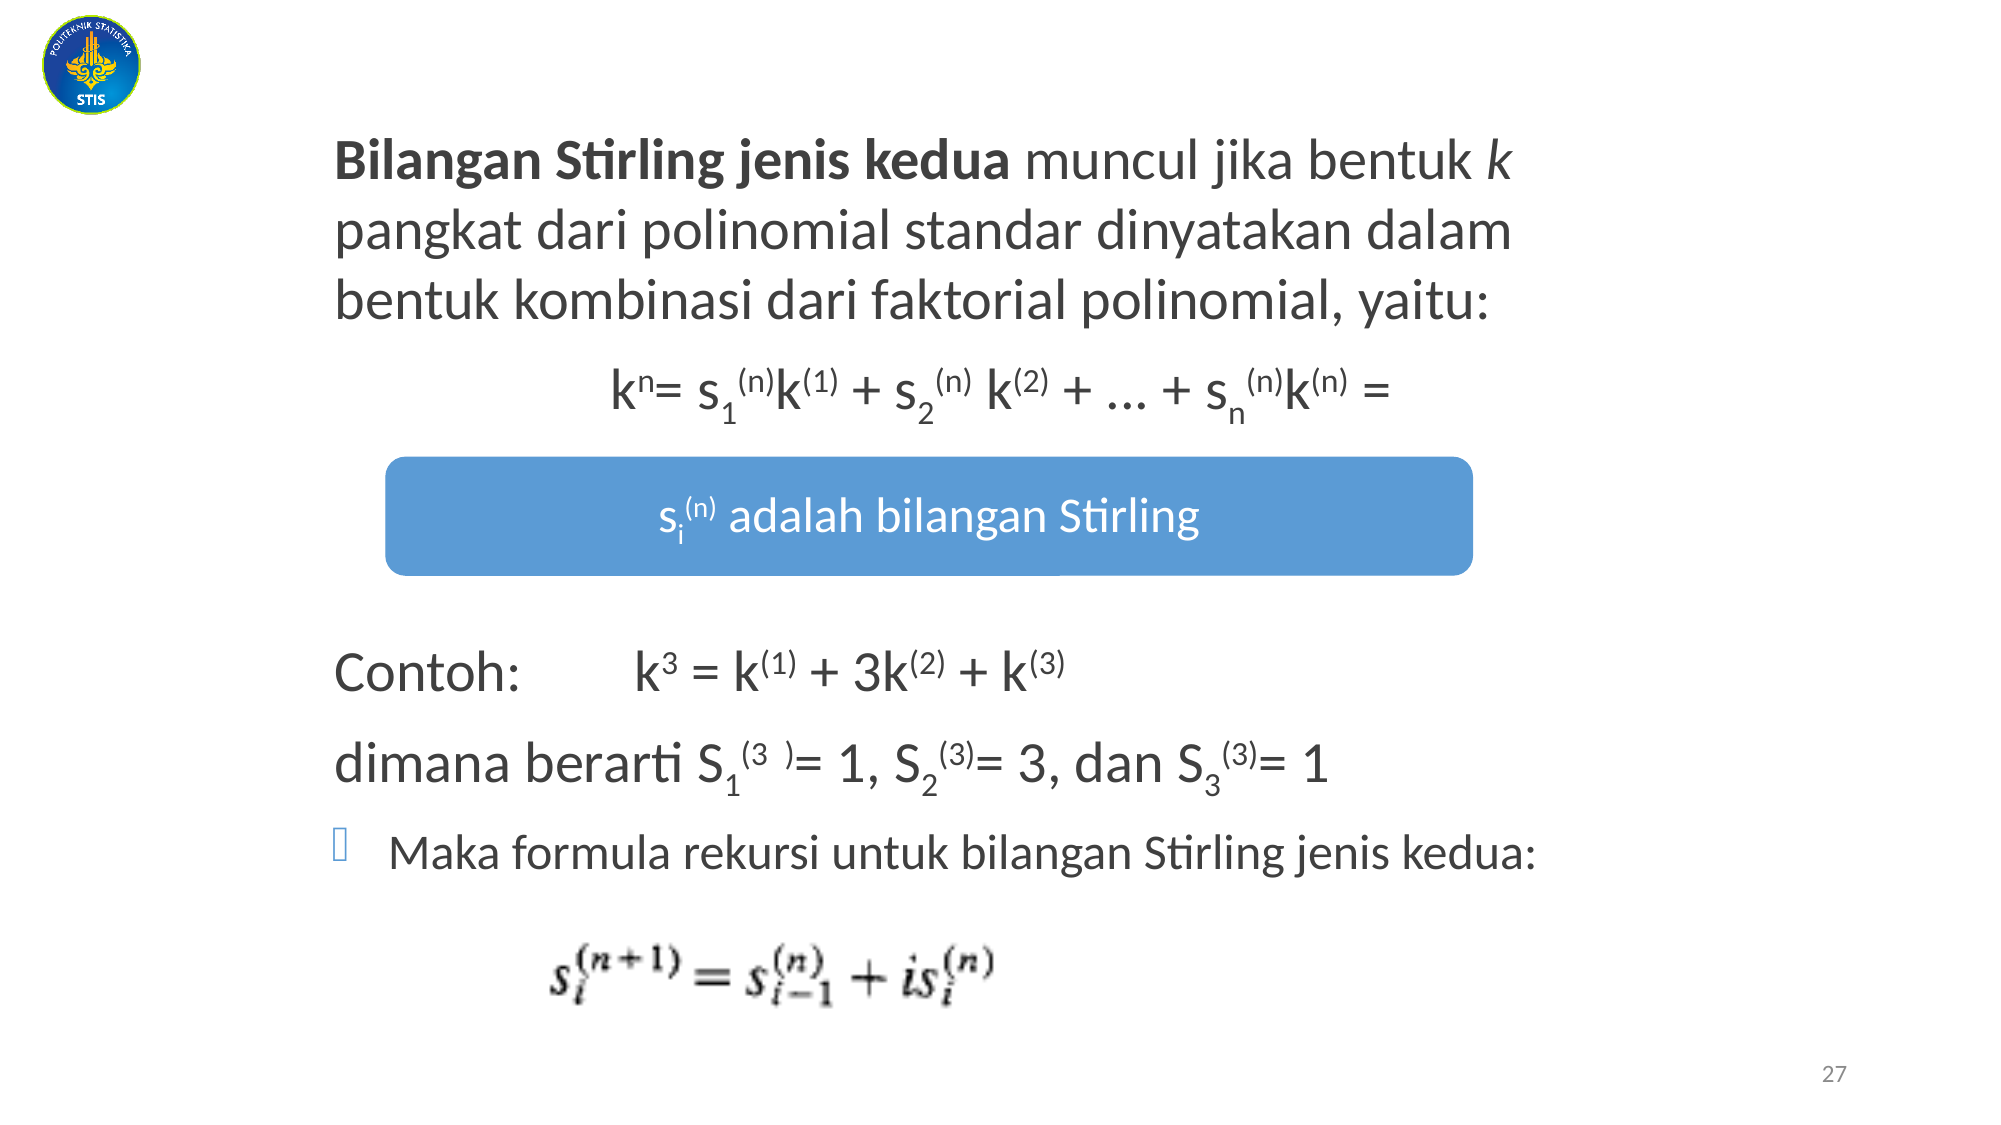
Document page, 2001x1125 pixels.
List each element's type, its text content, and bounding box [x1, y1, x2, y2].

text_box si(n) adalah bilangan Stirling [385, 456, 1474, 576]
picture [512, 912, 1045, 1038]
title [137, 59, 1863, 278]
text_box Maka formula rekursi untuk bilangan Stirling jenis kedua: [316, 811, 1774, 892]
list [137, 299, 1863, 1014]
slide_number 27 [1412, 1042, 1863, 1103]
picture [41, 14, 141, 115]
